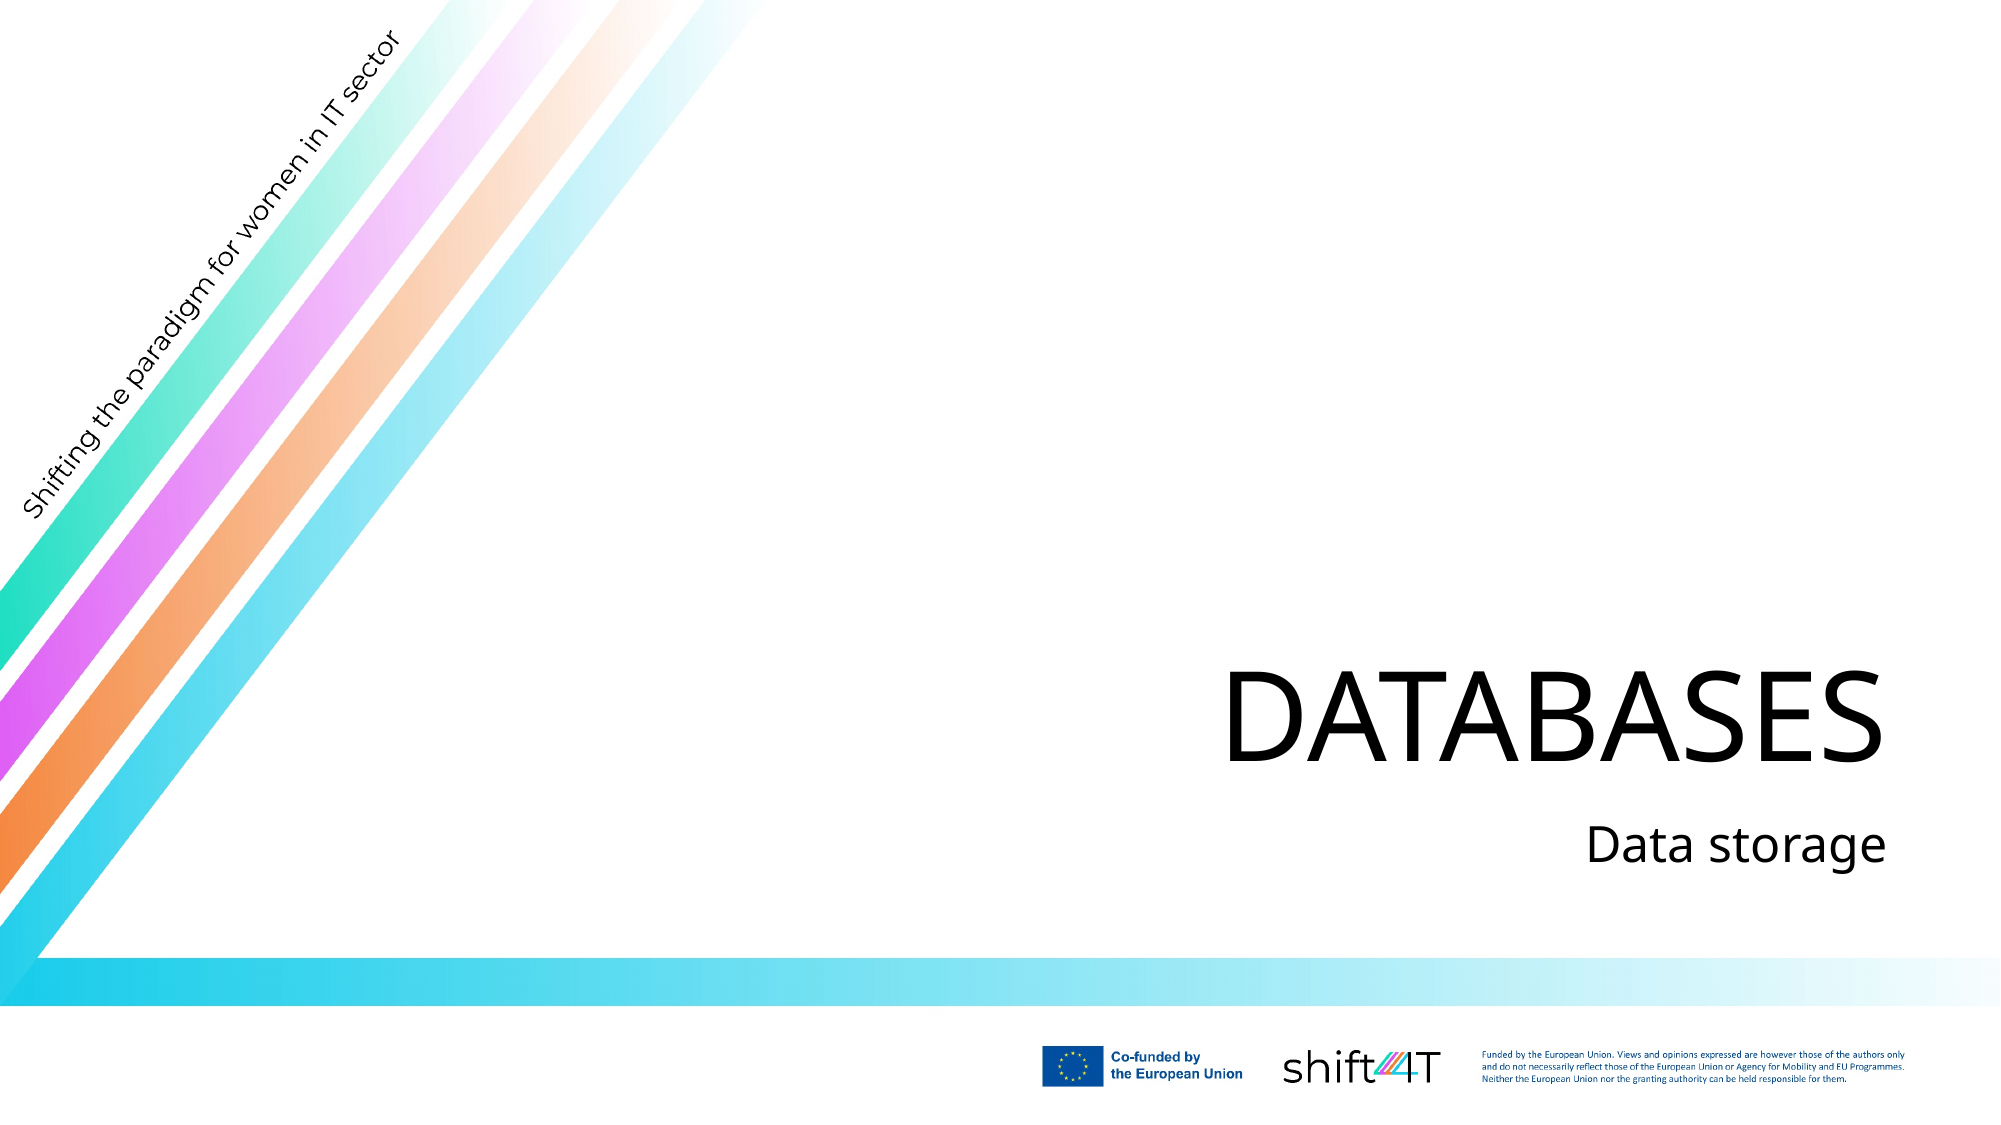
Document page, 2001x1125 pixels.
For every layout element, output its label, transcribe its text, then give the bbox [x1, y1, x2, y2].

picture [0, 0, 2000, 1125]
title DATABASES [402, 404, 1903, 797]
subtitle Data storage [402, 811, 1903, 1084]
